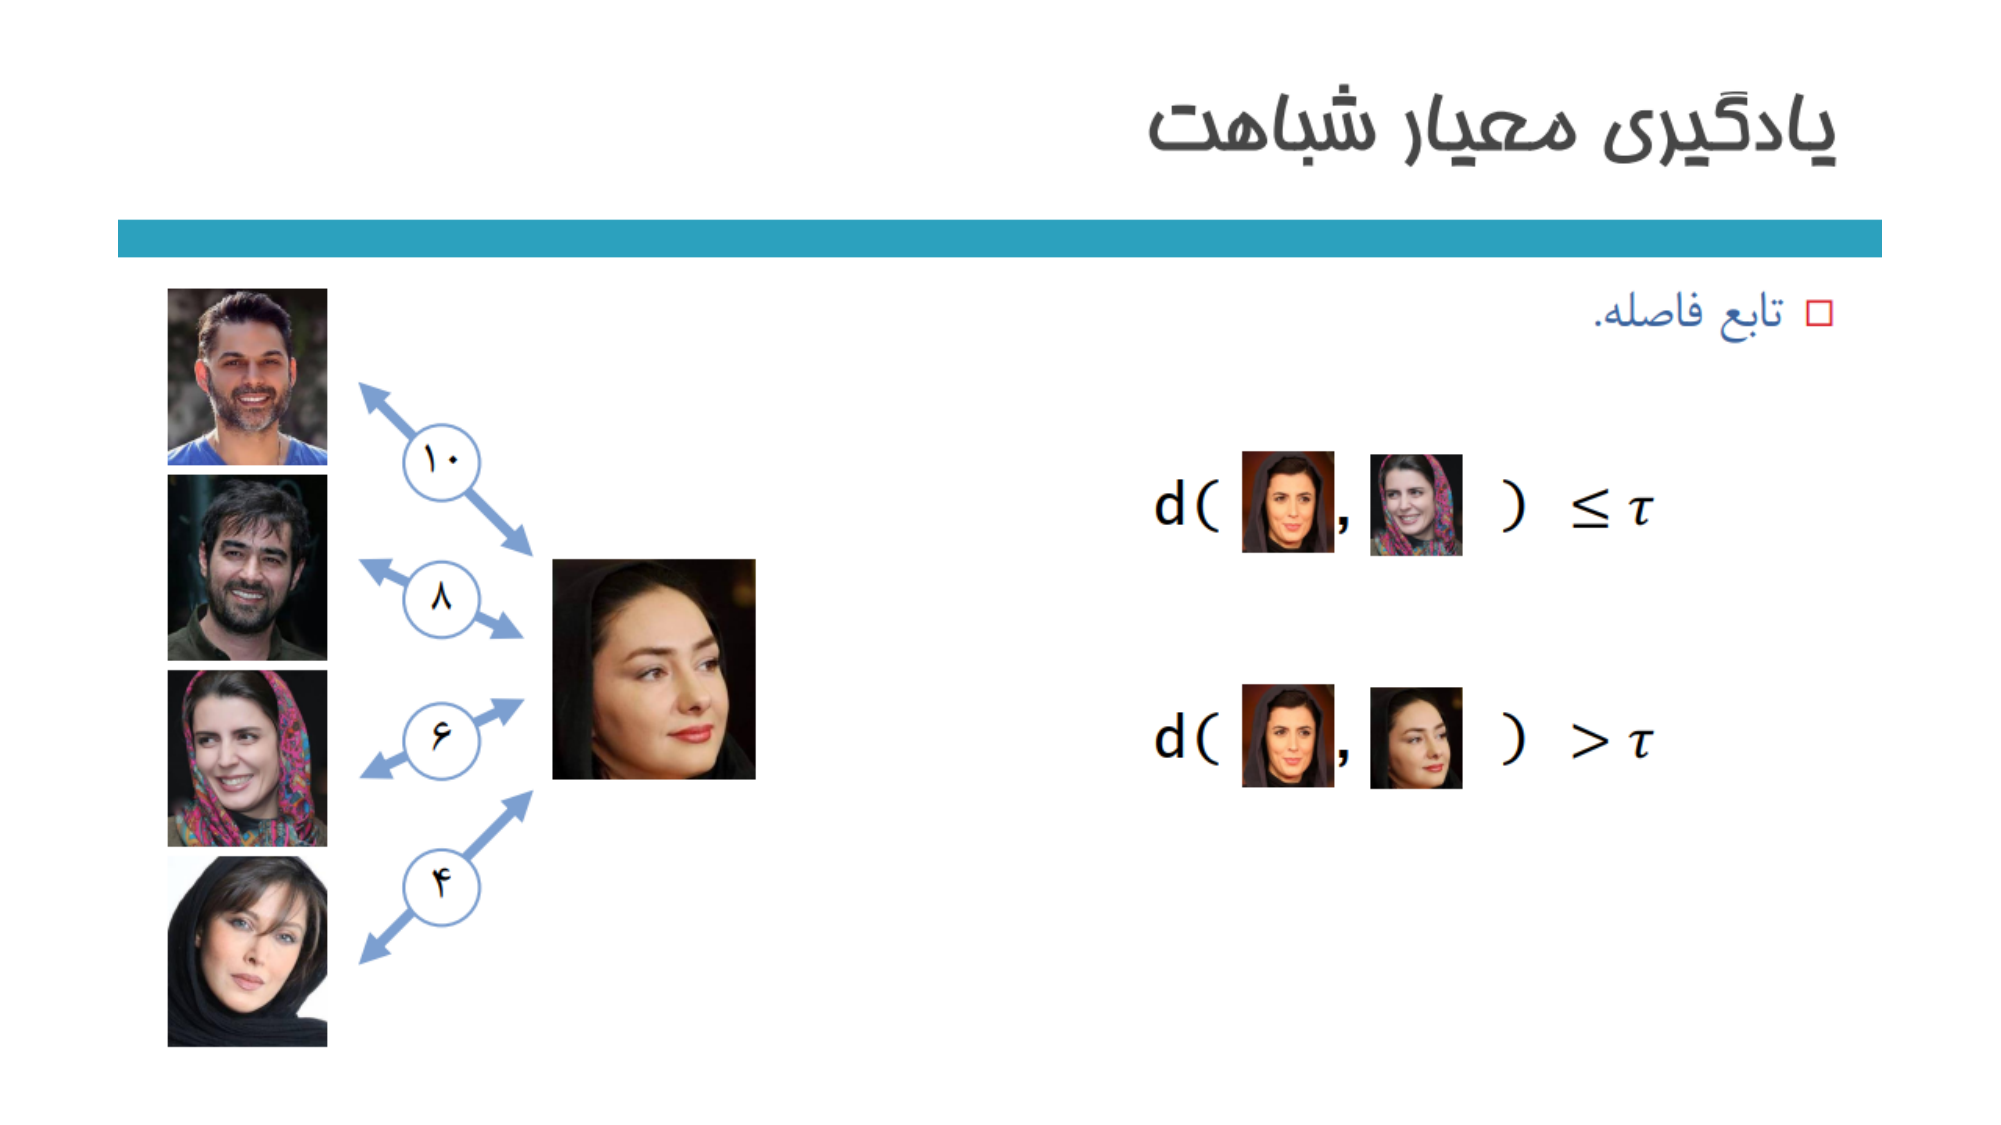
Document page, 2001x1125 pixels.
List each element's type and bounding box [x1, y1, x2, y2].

picture [118, 59, 1882, 1066]
